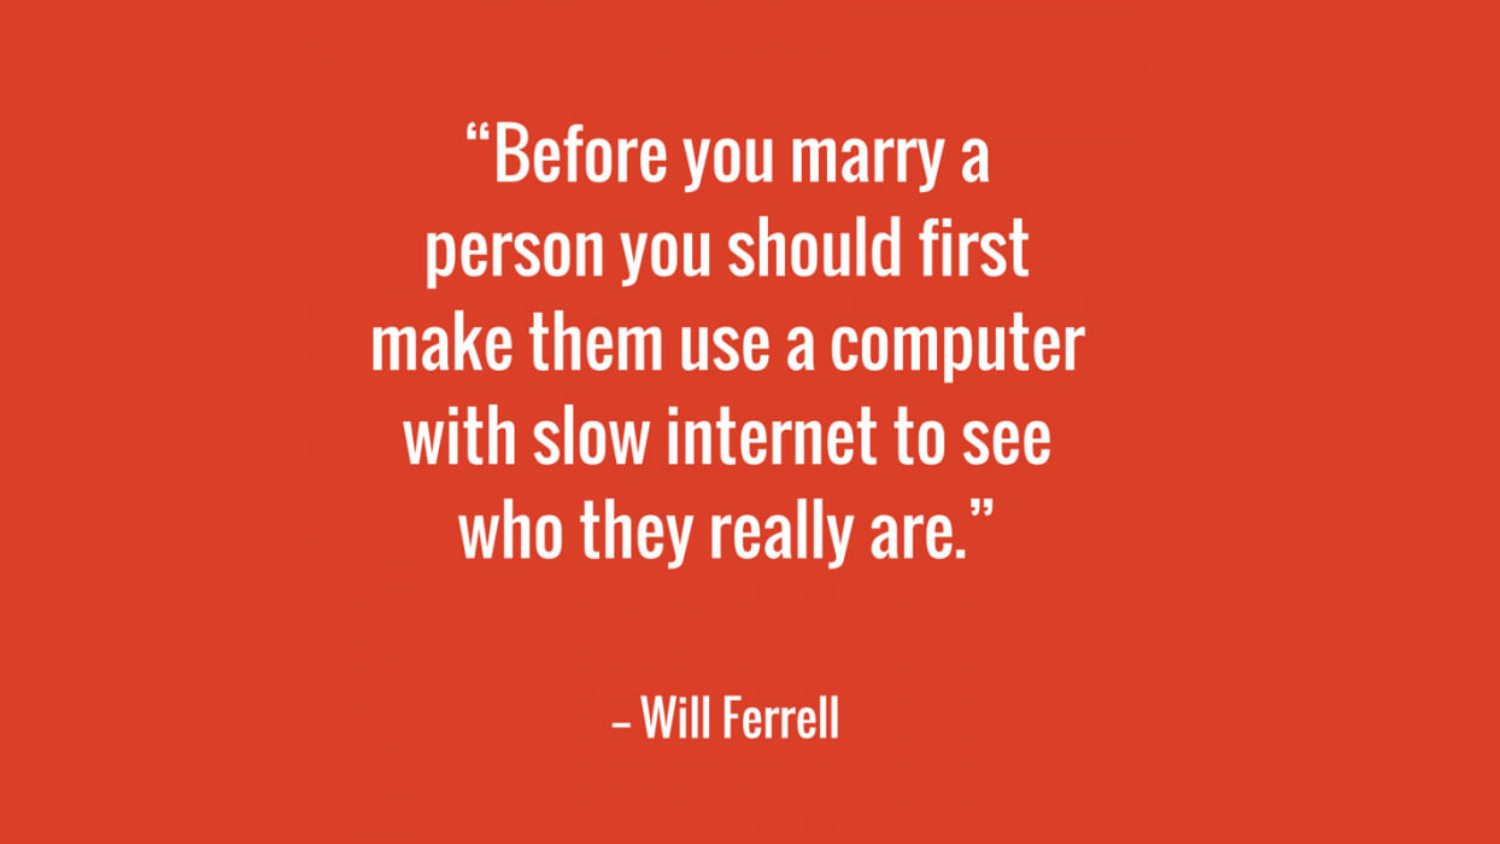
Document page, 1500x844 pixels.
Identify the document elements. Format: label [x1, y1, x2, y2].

picture [303, 0, 1149, 844]
